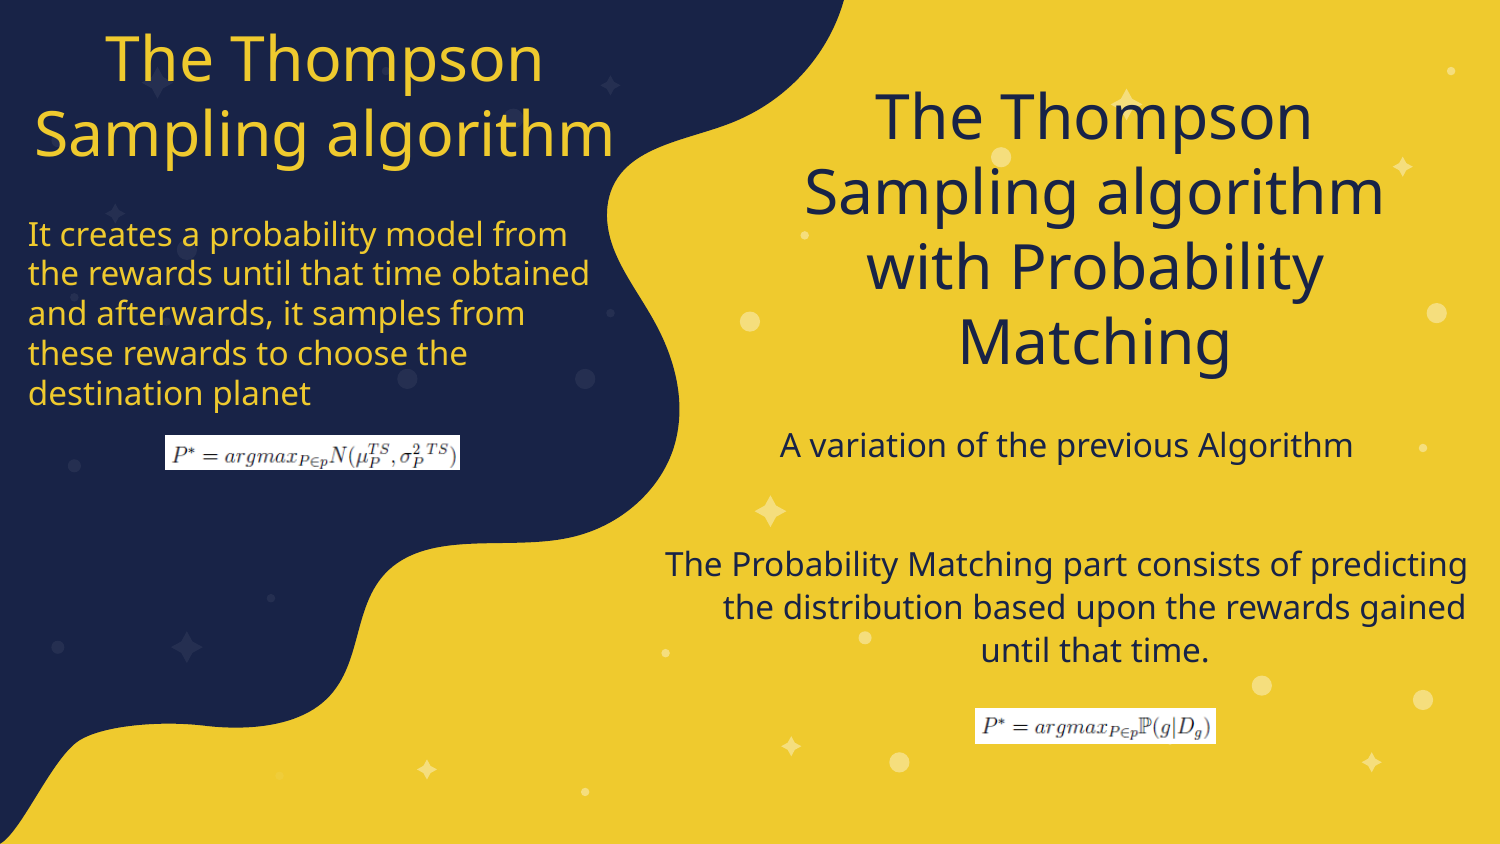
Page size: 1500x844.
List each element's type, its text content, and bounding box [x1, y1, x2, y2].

title The Thompson Sampling algorithm with Probability Matching [750, 135, 1442, 393]
text_box The Thompson Sampling algorithm [27, 19, 624, 168]
picture [975, 708, 1216, 745]
picture [165, 434, 460, 470]
text_box A variation of the previous Algorithm The Probability Matching part consists of predicting the distribution based upon the rewards gained until that time. [643, 421, 1473, 679]
text_box It creates a probability model from the rewards until that time obtained and afterwards, it samples from these rewards to choose the destination planet [27, 212, 597, 470]
